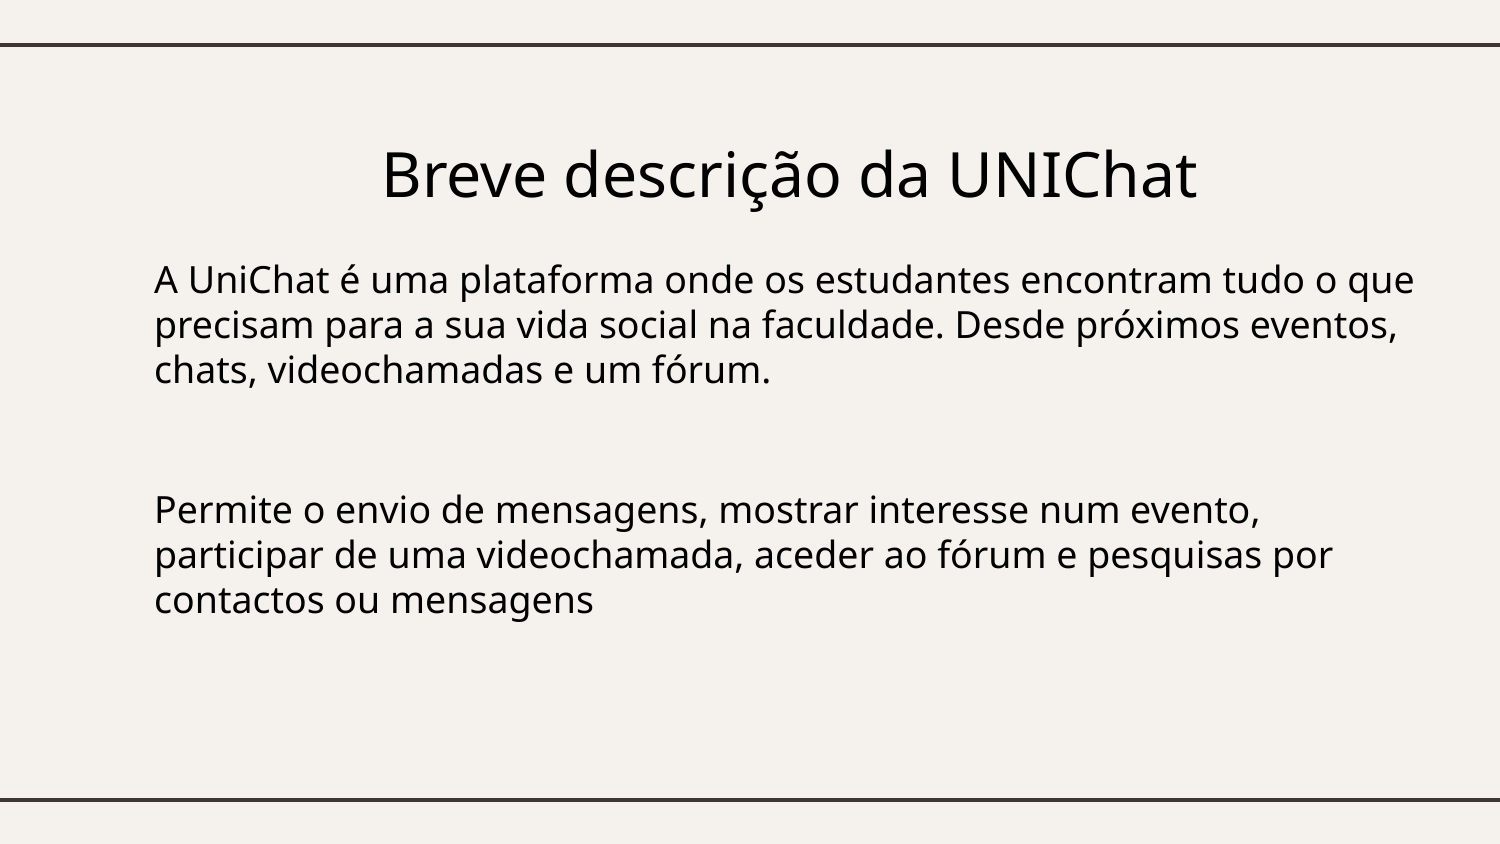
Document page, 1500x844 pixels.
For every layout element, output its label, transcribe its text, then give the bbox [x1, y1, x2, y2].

title Breve descrição da UNIChat [366, 131, 1225, 214]
subtitle A UniChat é uma plataforma onde os estudantes encontram tudo o que precisam para a sua vida social na faculdade. Desde próximos eventos, chats, videochamadas e um fórum. Permite o envio de mensagens, mostrar interesse num evento, participar de uma videochamada, aceder ao fórum e pesquisas por contactos ou mensagens [64, 241, 1436, 779]
